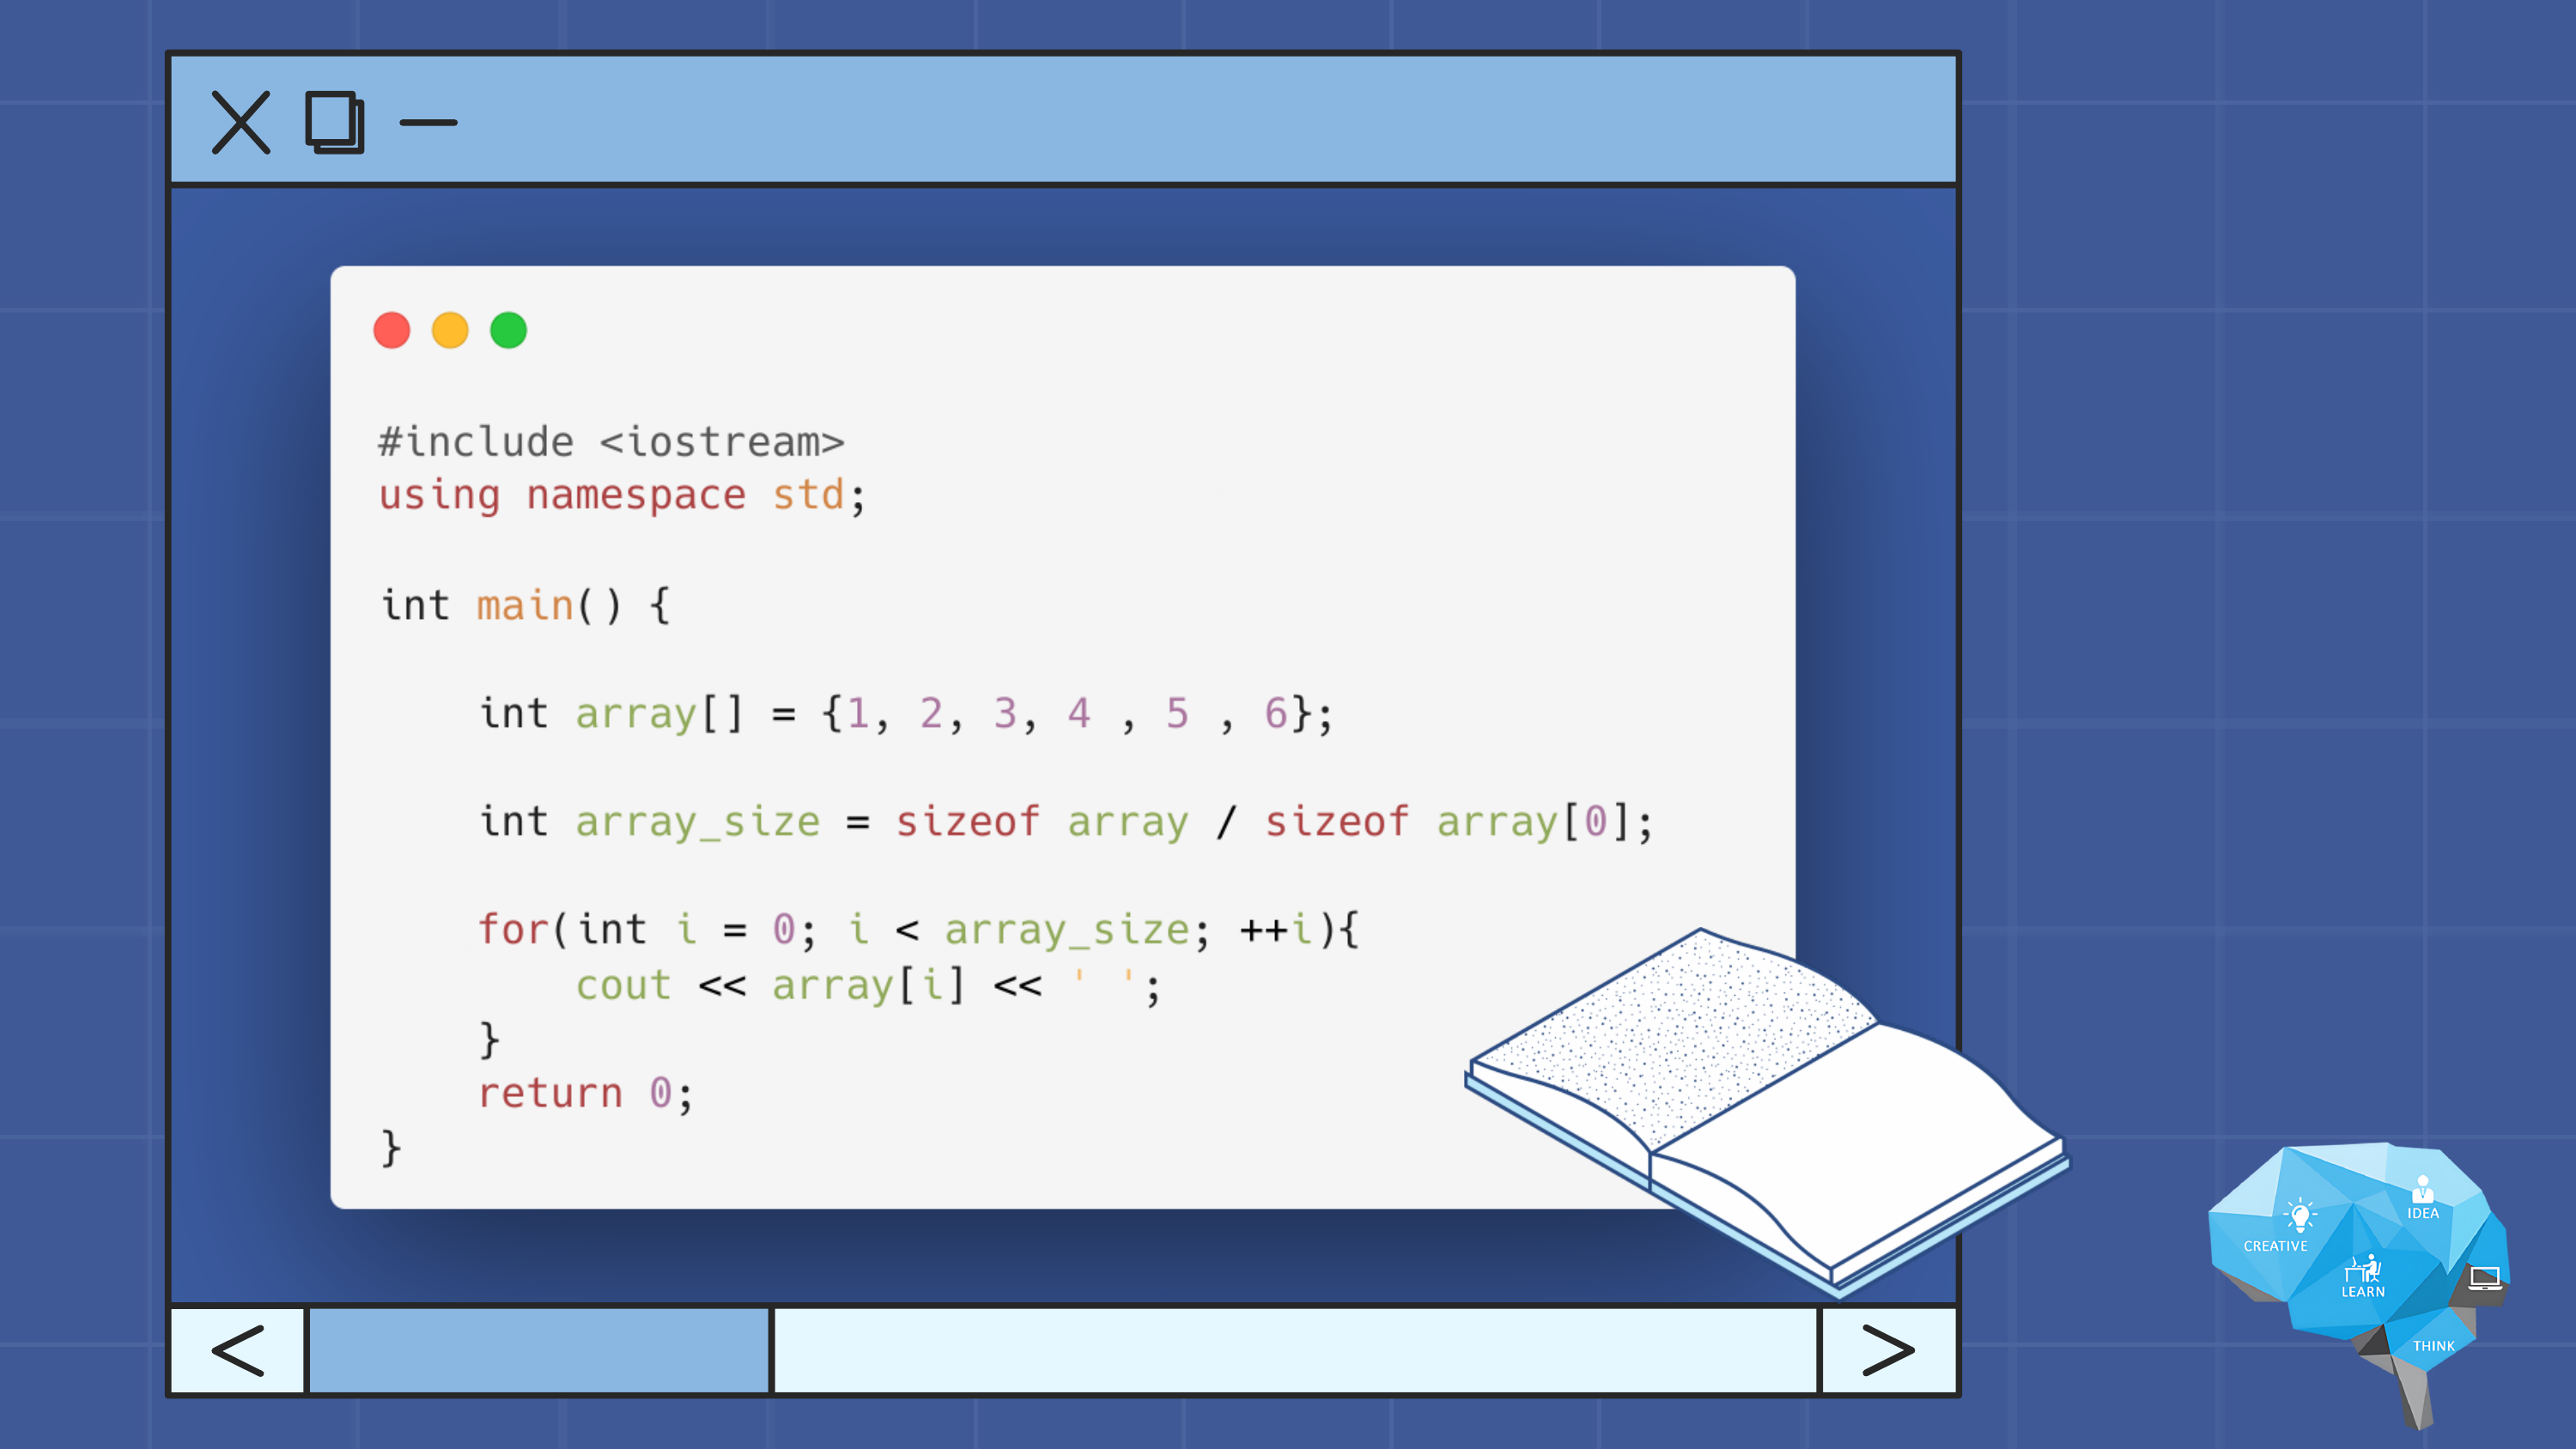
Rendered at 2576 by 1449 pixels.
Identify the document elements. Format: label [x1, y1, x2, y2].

text_box [164, 49, 1963, 1399]
text_box [0, 0, 2576, 1449]
